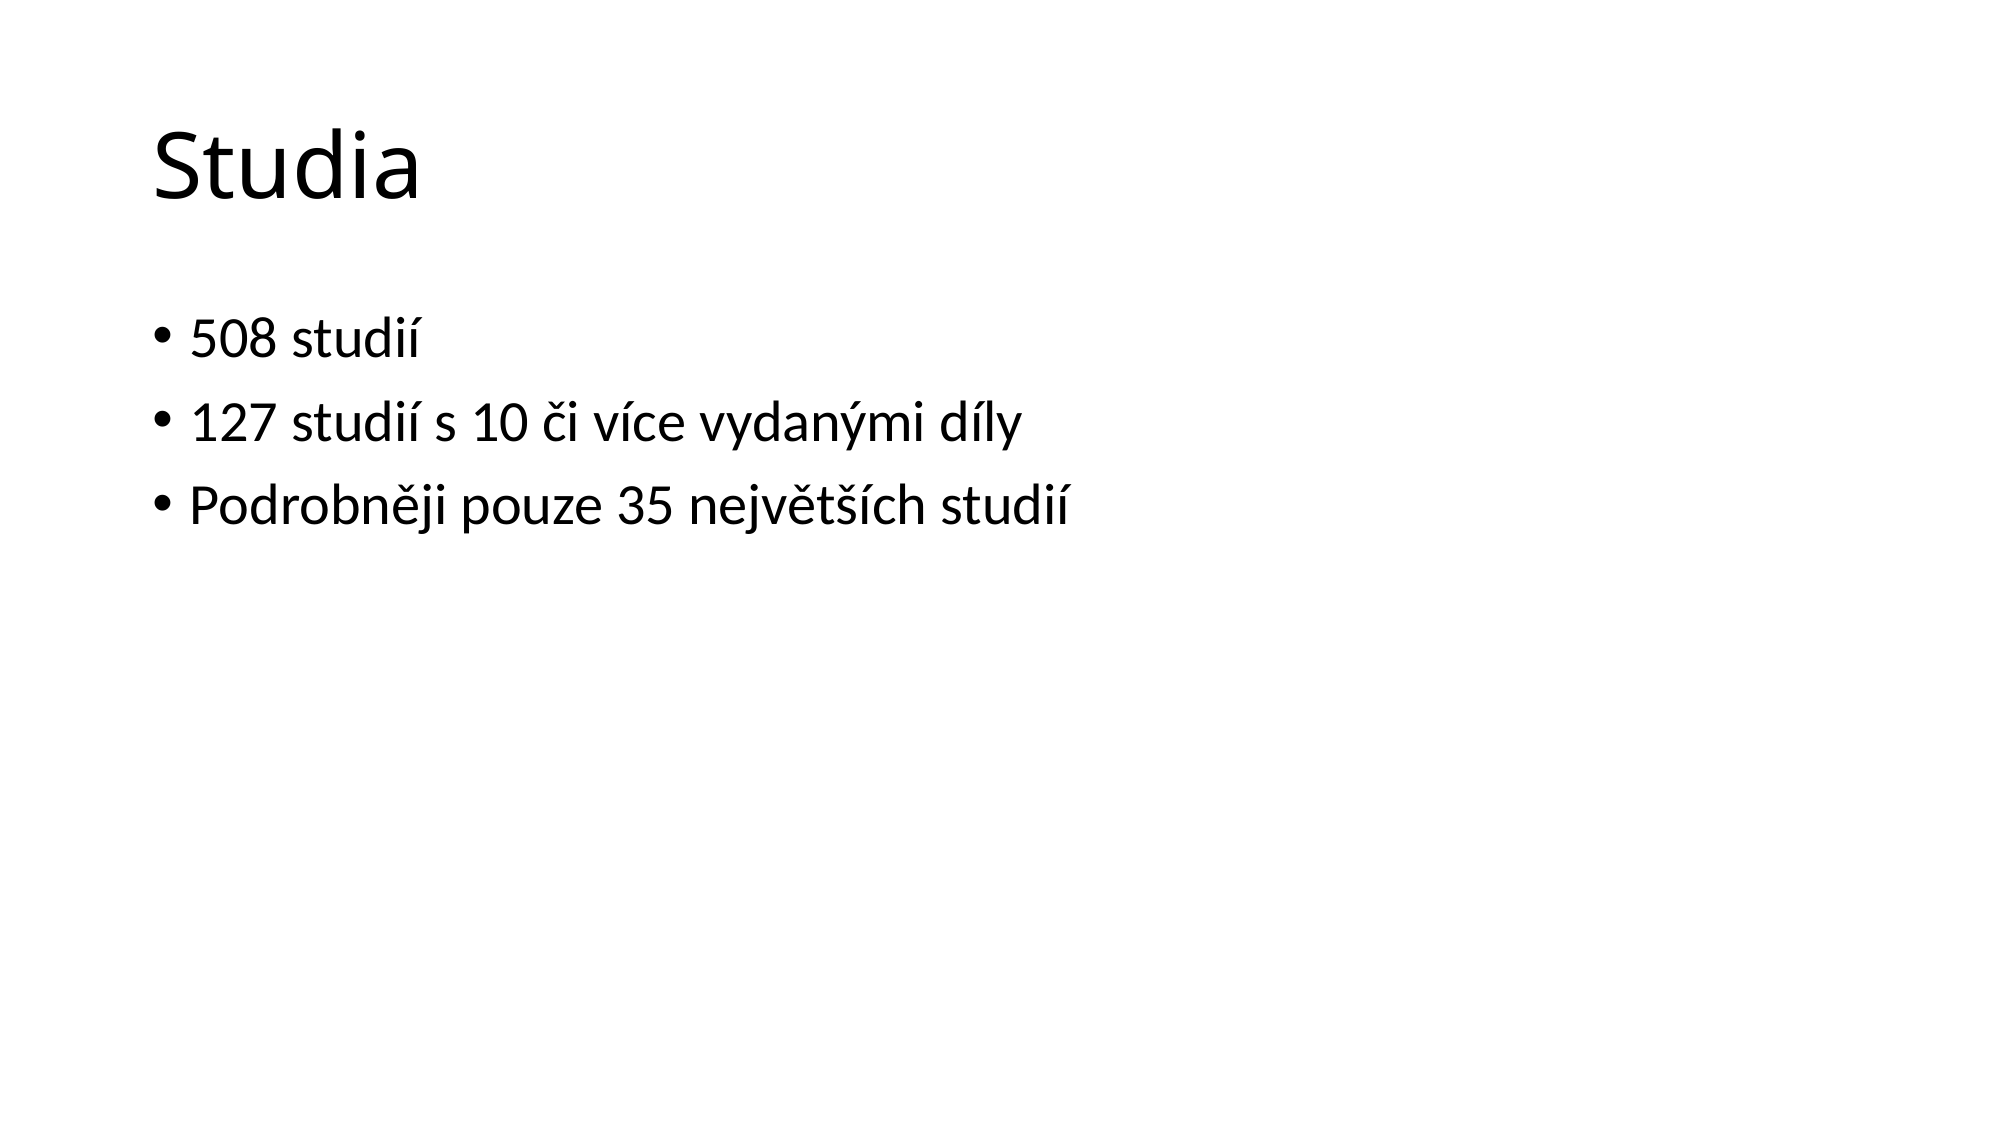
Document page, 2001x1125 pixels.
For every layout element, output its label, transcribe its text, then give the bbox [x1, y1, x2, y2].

title Studia [137, 59, 1863, 278]
list 508 studií 127 studií s 10 či více vydanými díly Podrobněji pouze 35 největších studií [137, 299, 1863, 1014]
